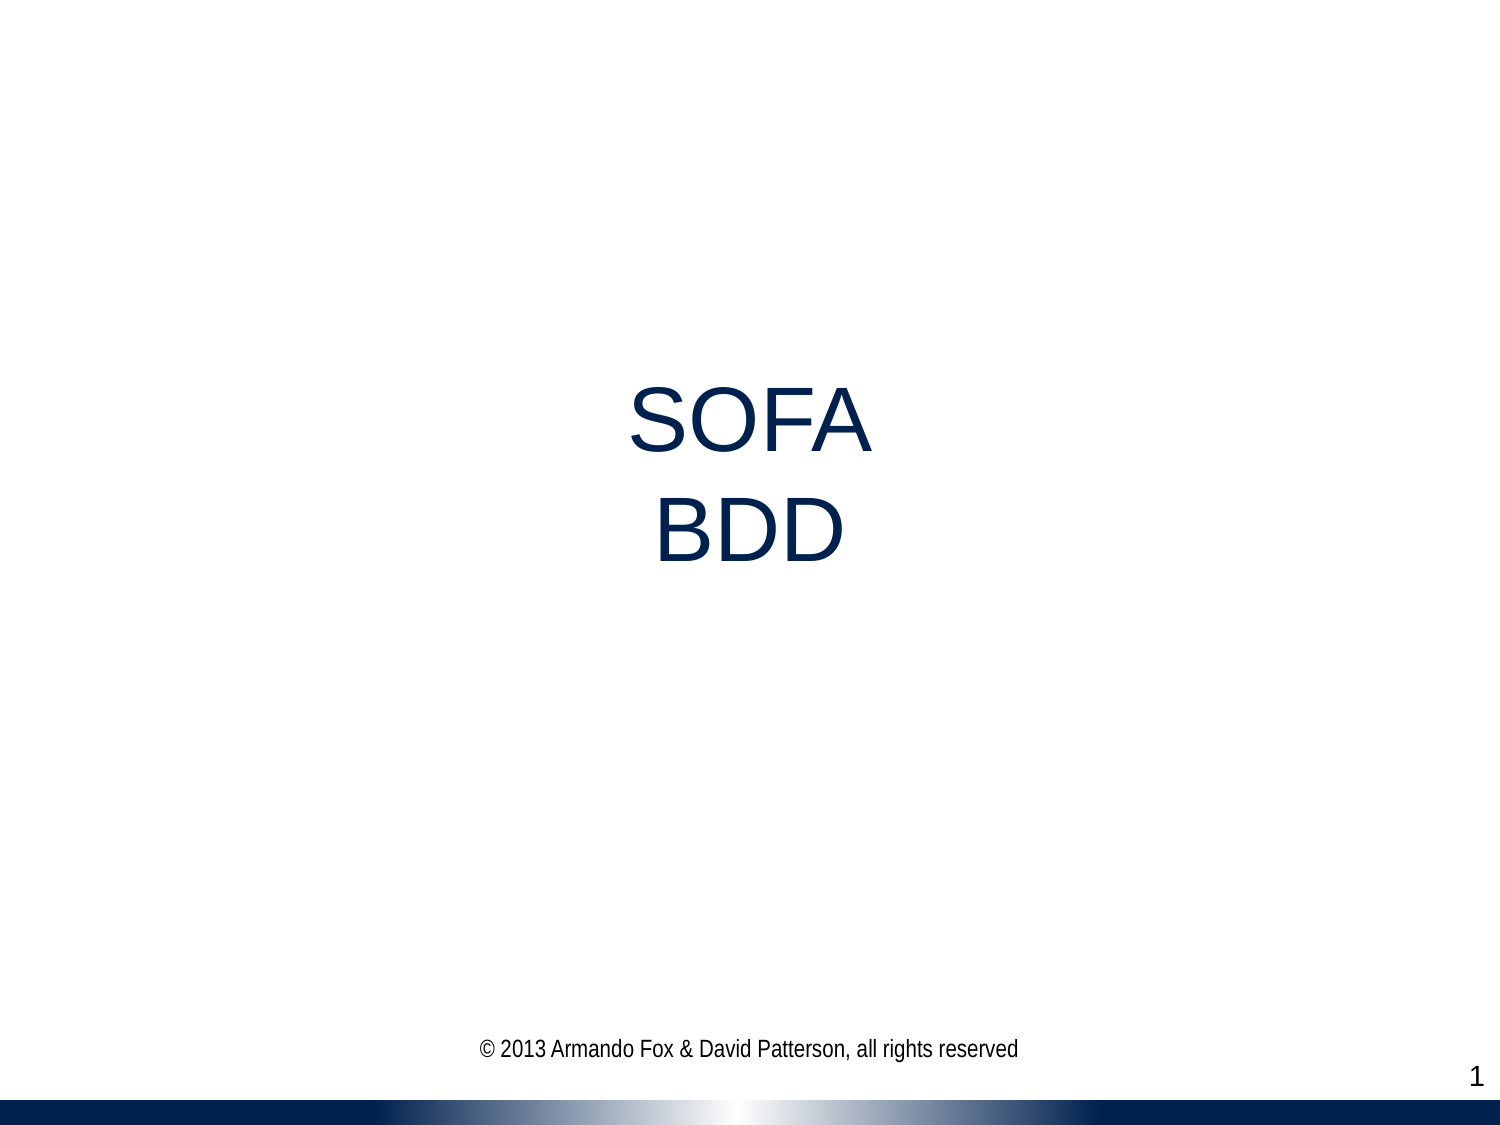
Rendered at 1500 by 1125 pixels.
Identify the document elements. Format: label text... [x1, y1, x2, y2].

slide_number 1 [1149, 1049, 1500, 1125]
title SOFA BDD [112, 349, 1388, 591]
text_box © 2013 Armando Fox & David Patterson, all rights reserved [449, 1025, 1050, 1070]
